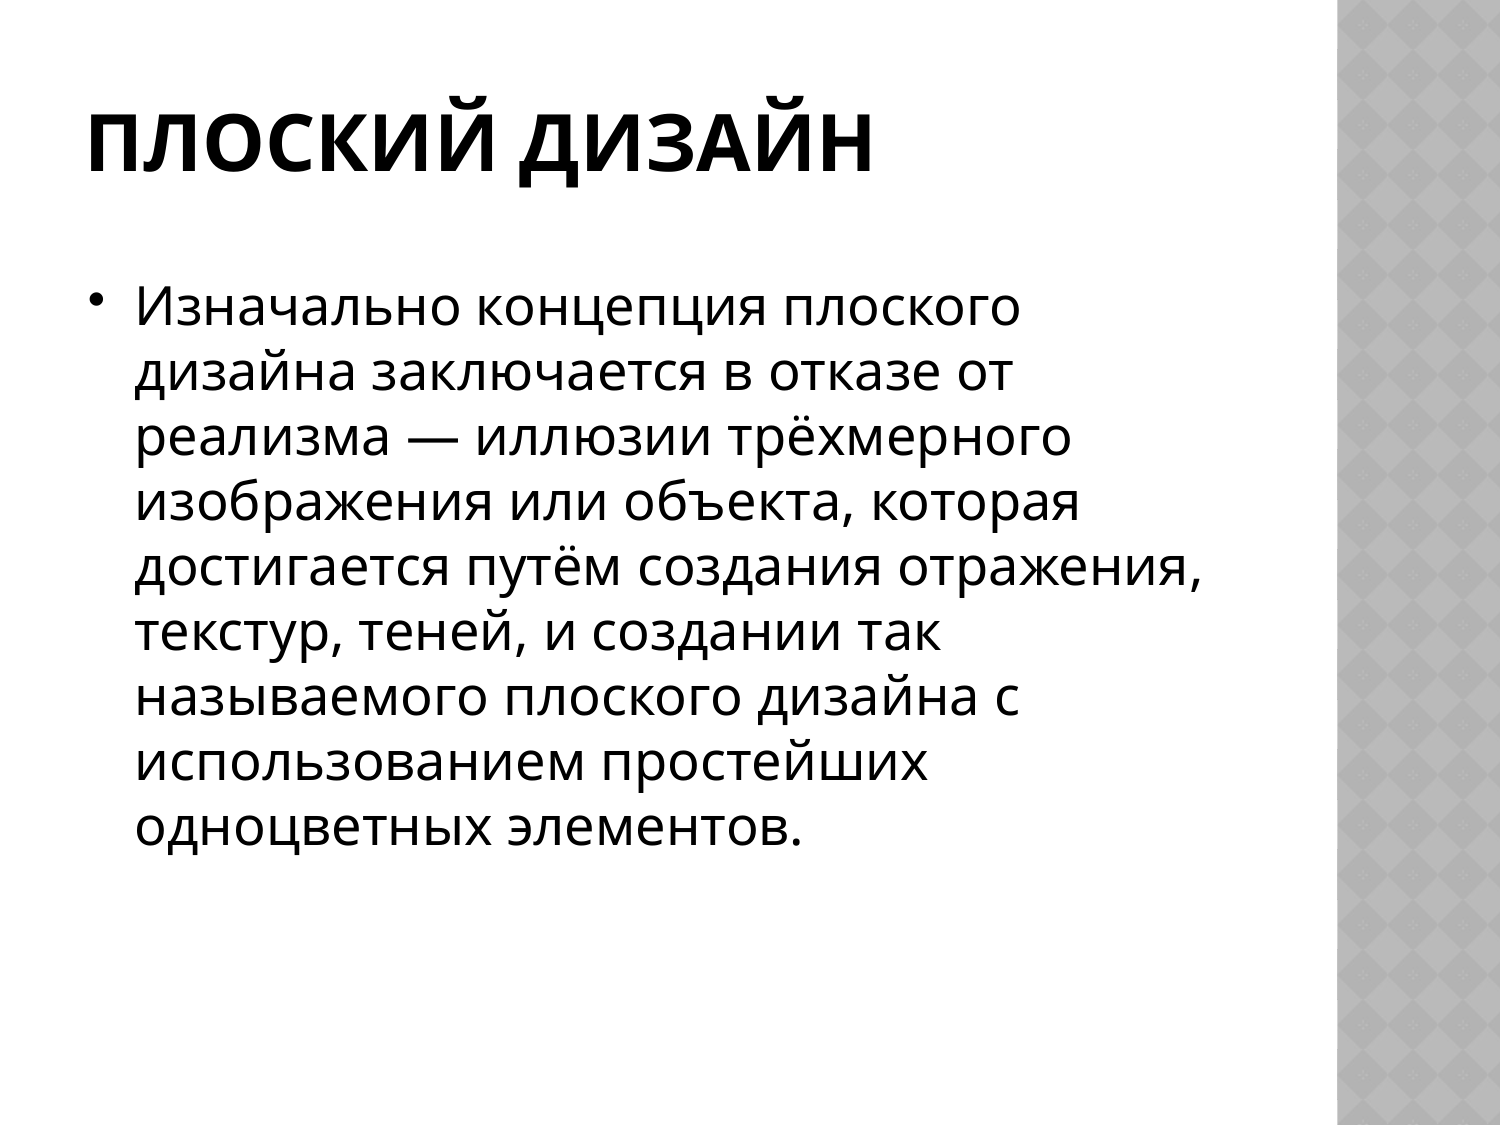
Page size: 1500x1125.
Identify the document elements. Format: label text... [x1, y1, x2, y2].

title плоский дизайн [76, 0, 1265, 188]
list Изначально концепция плоского дизайна заключается в отказе от реализма — иллюзии трёхмерного изображения или объекта, которая достигается путём создания отражения, текстур, теней, и создании так называемого плоского дизайна с использованием простейших одноцветных элементов. [75, 264, 1263, 1059]
